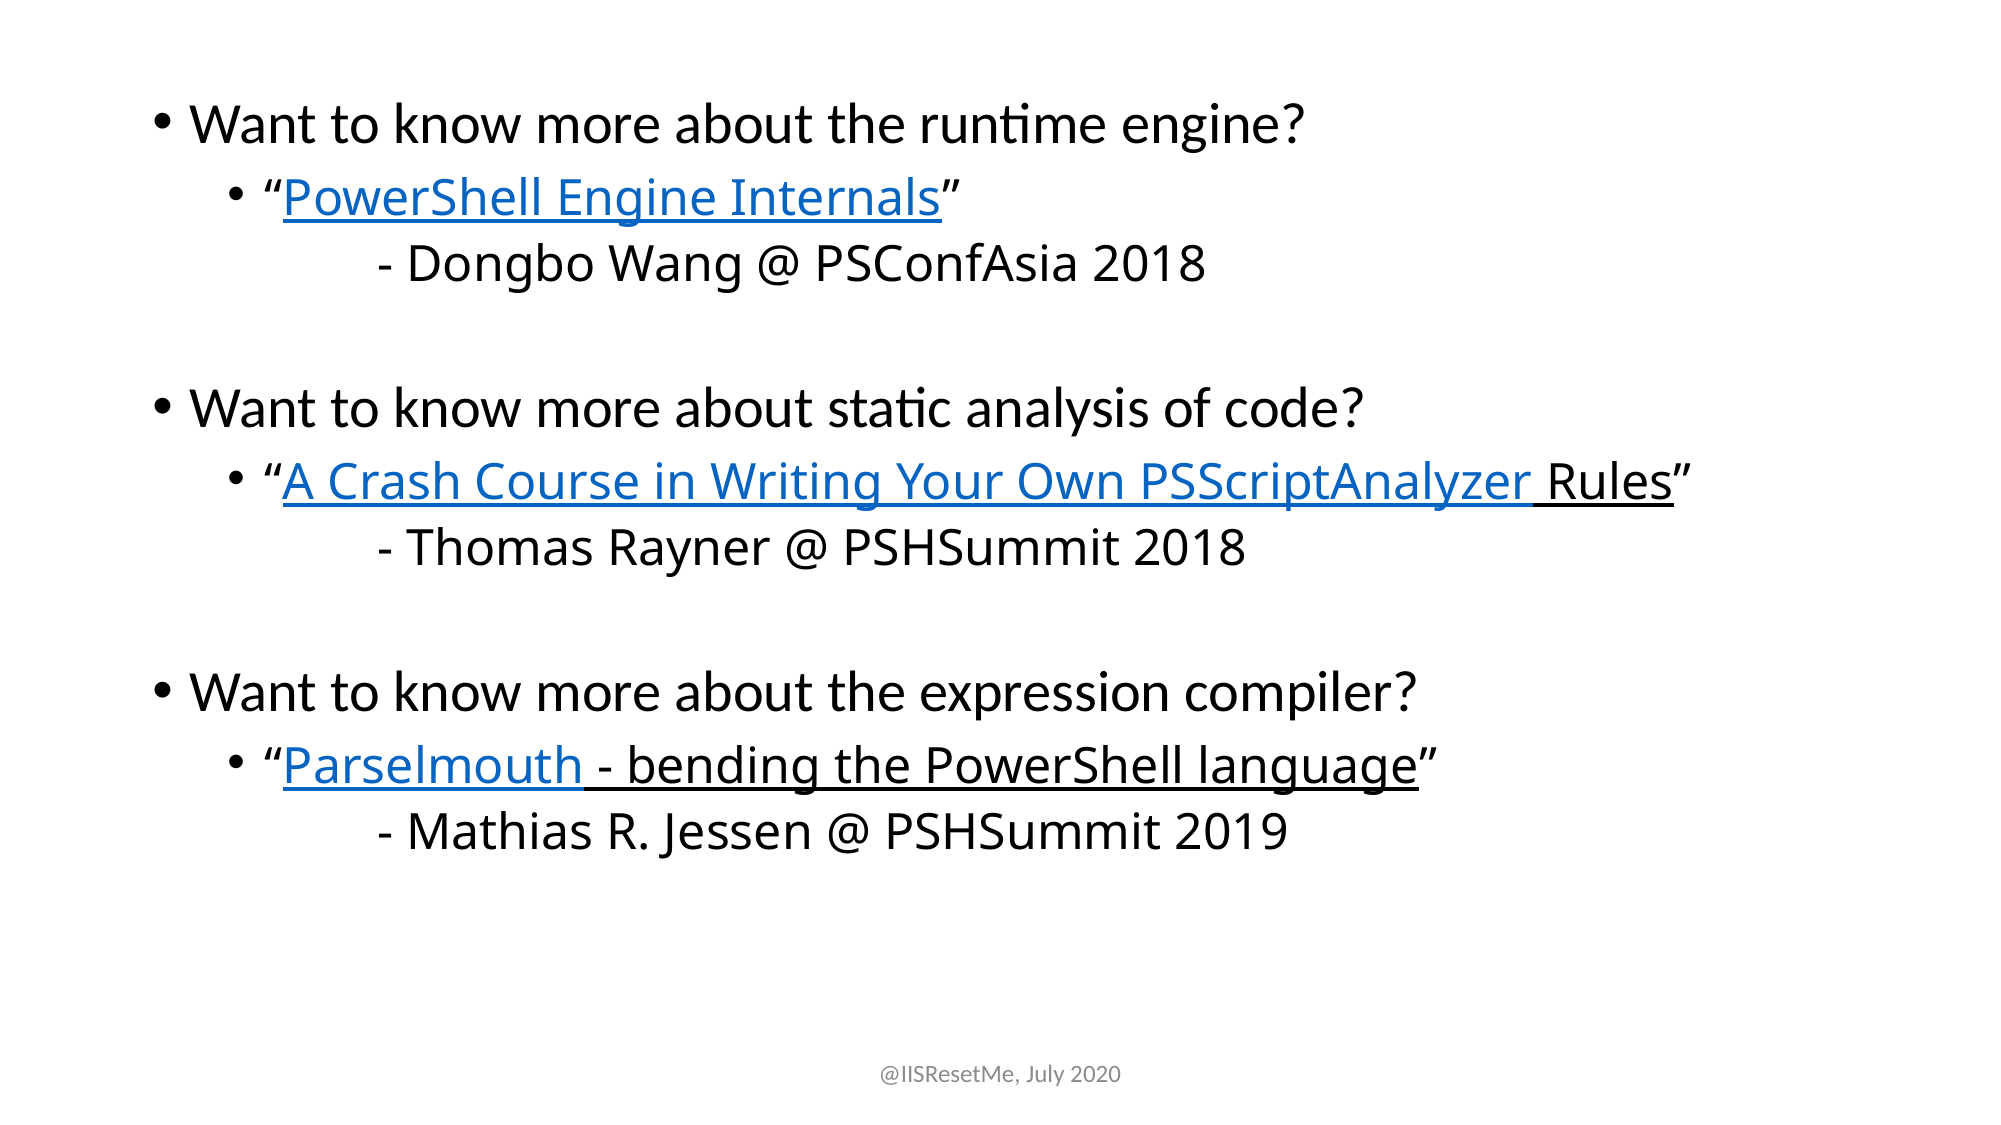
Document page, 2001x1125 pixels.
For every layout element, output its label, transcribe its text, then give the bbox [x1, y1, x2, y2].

footer @IISResetMe, July 2020 [662, 1042, 1338, 1103]
list Want to know more about the runtime engine? “PowerShell Engine Internals” - Dongbo Wang @ PSConfAsia 2018 Want to know more about static analysis of code? “A Crash Course in Writing Your Own PSScriptAnalyzer Rules” - Thomas Rayner @ PSHSummit 2018 Want to know more about the expression compiler? “Parselmouth - bending the PowerShell language” - Mathias R. Jessen @ PSHSummit 2019 [137, 85, 1863, 1014]
